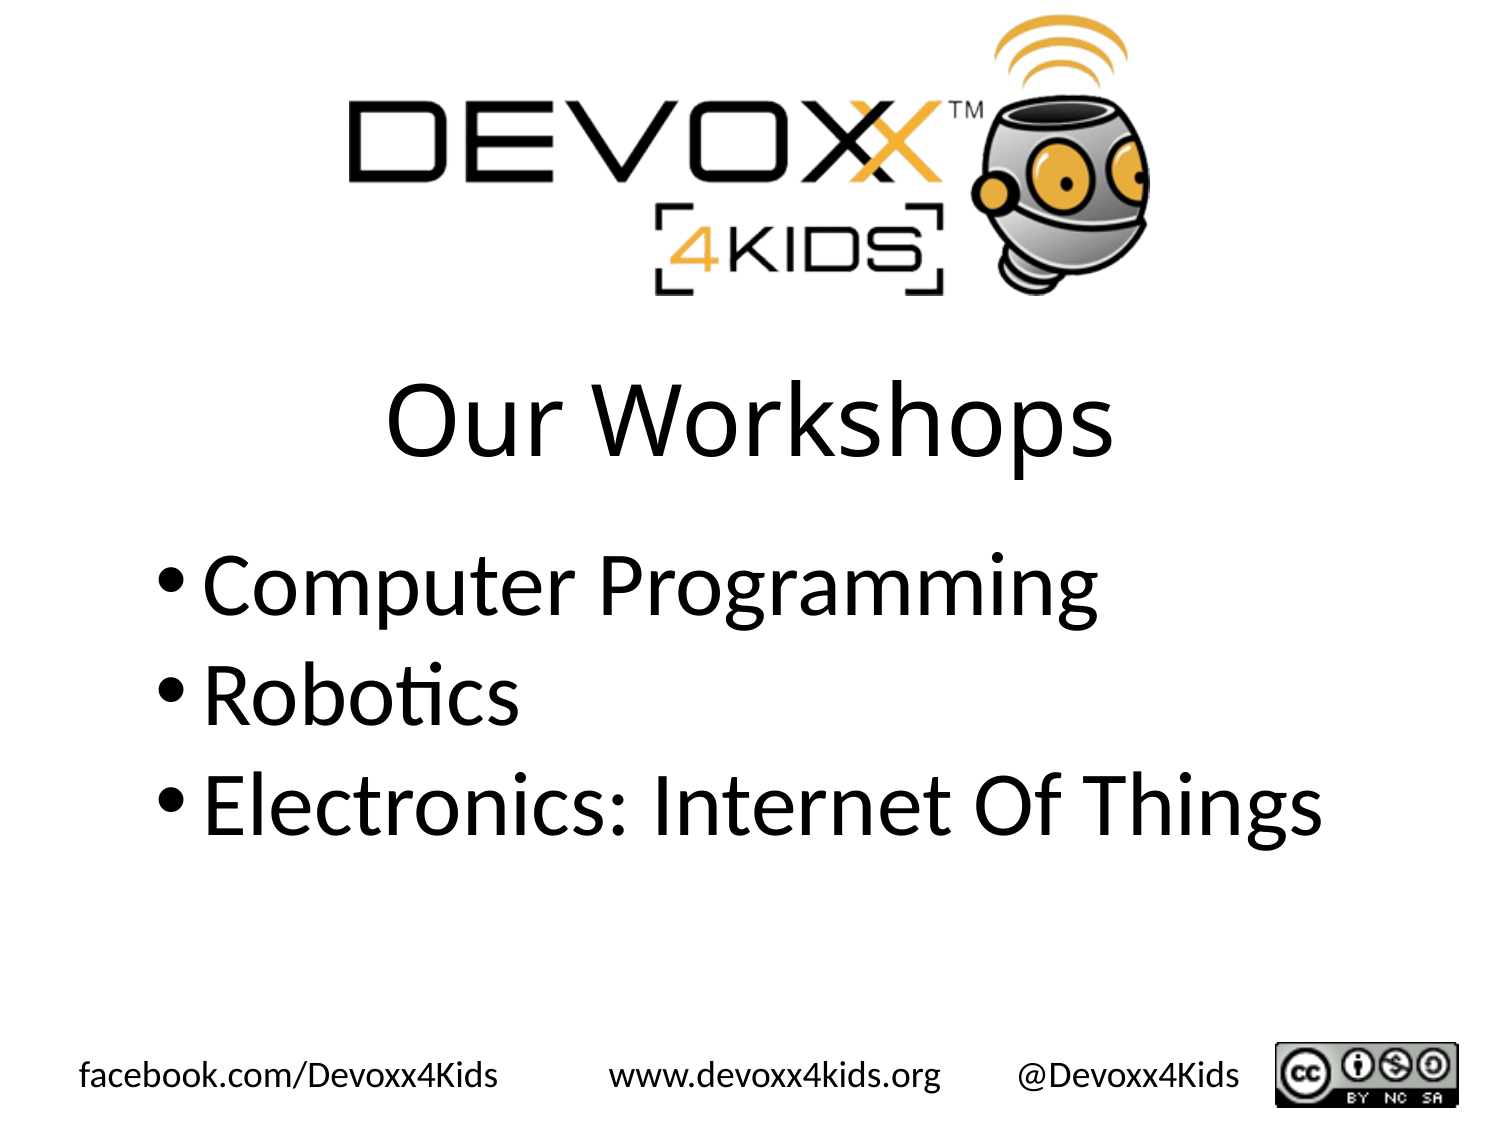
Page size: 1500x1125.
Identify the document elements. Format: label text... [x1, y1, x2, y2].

text_box Computer Programming Robotics Electronics: Internet Of Things [141, 516, 1388, 942]
picture [349, 14, 1150, 296]
title Our Workshops [112, 349, 1388, 517]
picture [1275, 1042, 1459, 1108]
